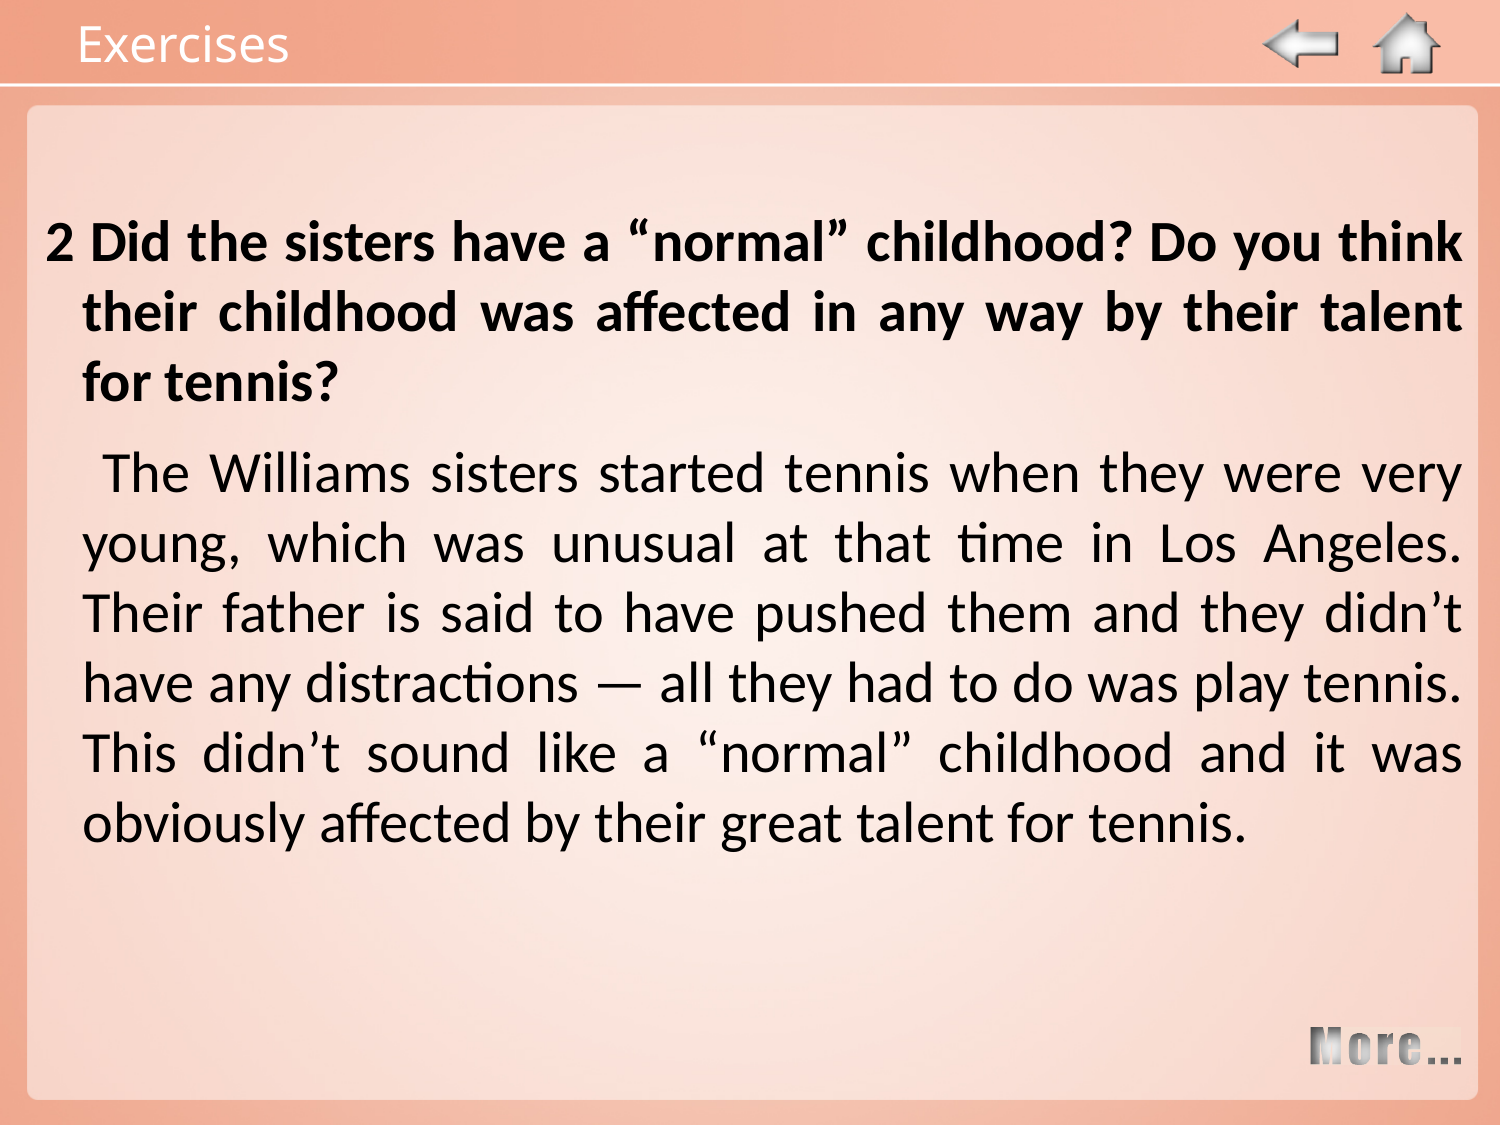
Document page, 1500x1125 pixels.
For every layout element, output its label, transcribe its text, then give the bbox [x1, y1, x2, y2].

picture [0, 0, 1500, 1125]
text_box Exercises [61, 5, 306, 80]
list 2 Did the sisters have a “normal” childhood? Do you think their childhood was affected in any way by their talent for tennis? The Williams sisters started tennis when they were very young, which was unusual at that time in Los Angeles. Their father is said to have pushed them and they didn’t have any distractions — all they had to do was play tennis. This didn’t sound like a “normal” childhood and it was obviously affected by their great talent for tennis. [29, 104, 1480, 1101]
